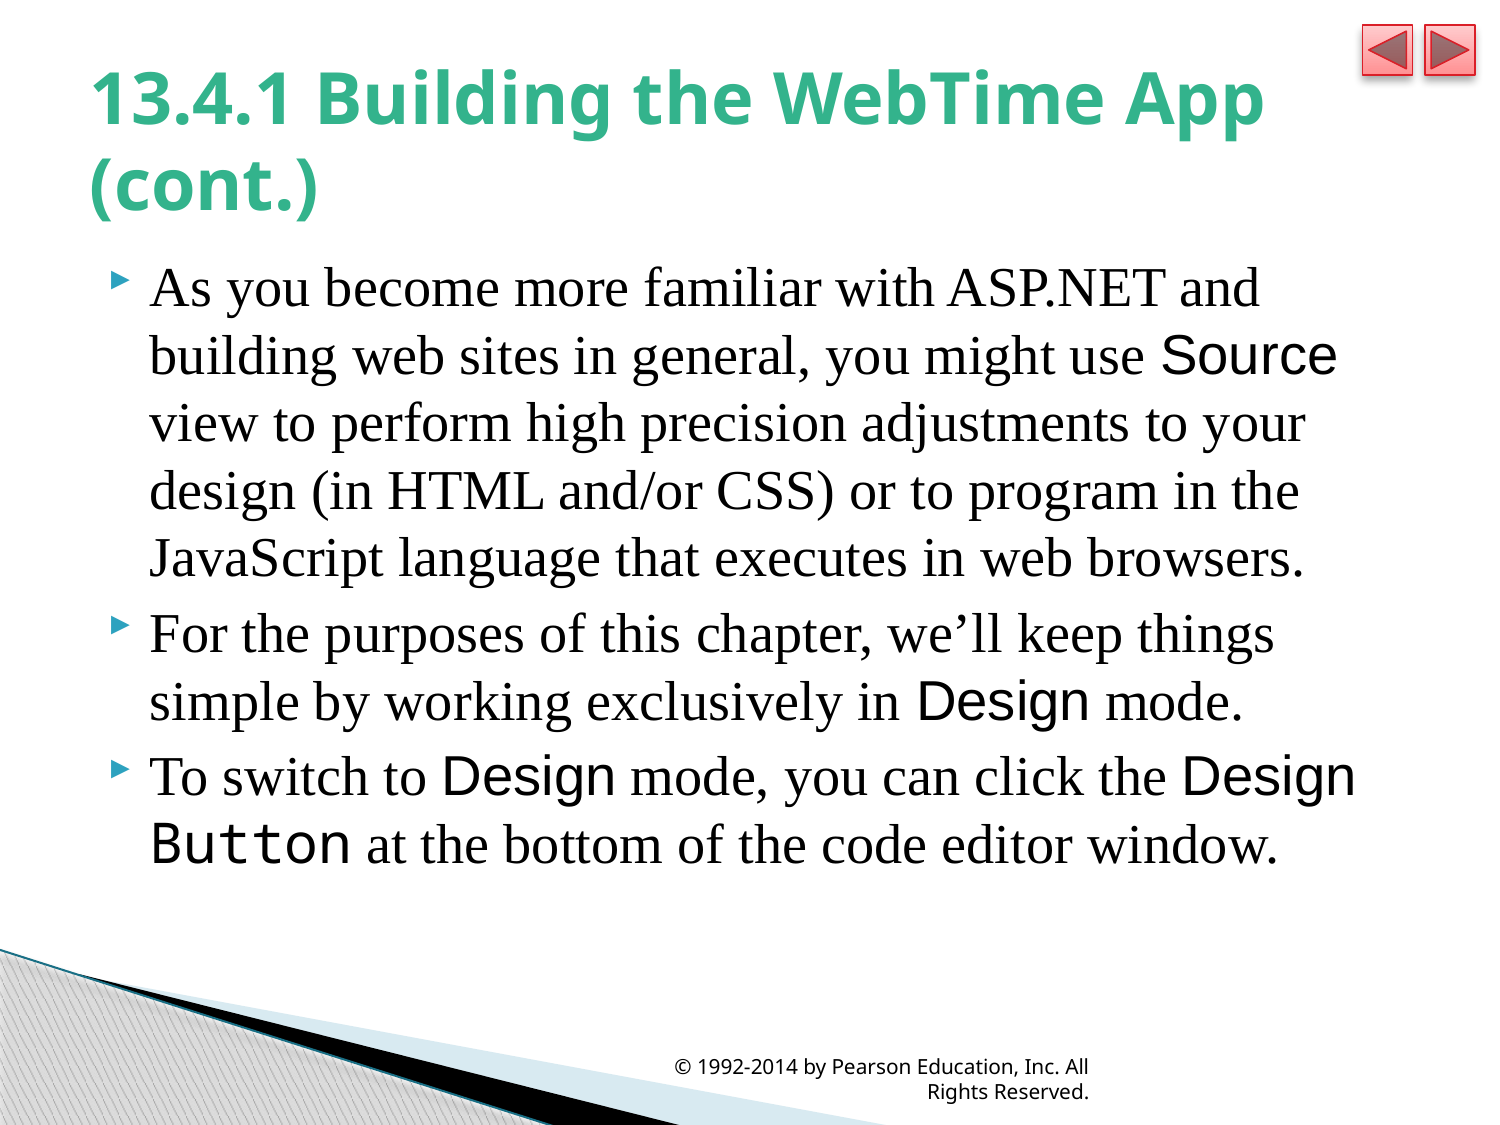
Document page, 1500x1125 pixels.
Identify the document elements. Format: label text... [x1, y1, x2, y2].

list As you become more familiar with ASP.NET and building web sites in general, you might use Source view to perform high precision adjustments to your design (in HTML and/or CSS) or to program in the JavaScript language that executes in web browsers. For the purposes of this chapter, we’ll keep things simple by working exclusively in Design mode. To switch to Design mode, you can click the Design Button at the bottom of the code editor window. [75, 242, 1425, 986]
title 13.4.1 Building the WebTime App (cont.) [75, 45, 1425, 233]
footer © 1992-2014 by Pearson Education, Inc. All Rights Reserved. [650, 1051, 1105, 1112]
